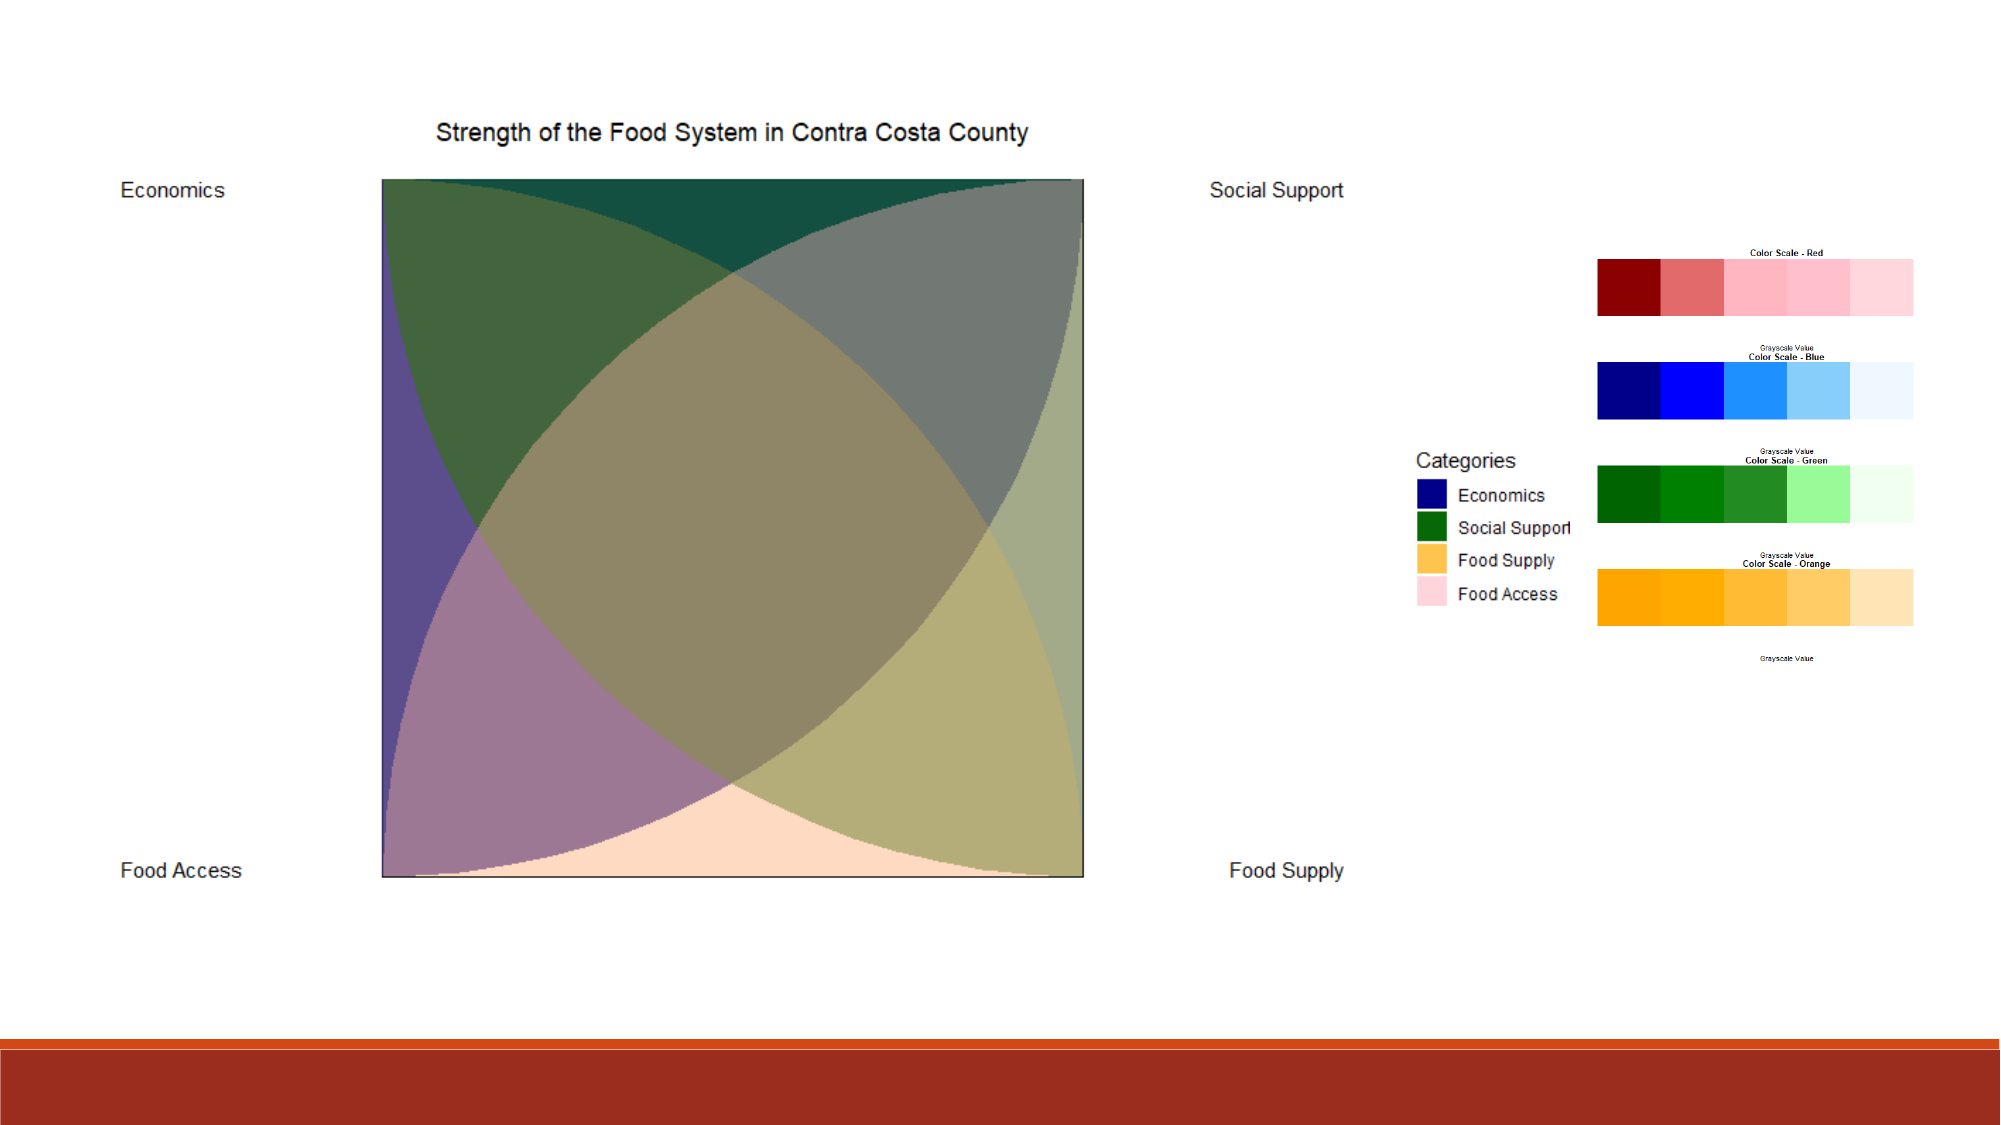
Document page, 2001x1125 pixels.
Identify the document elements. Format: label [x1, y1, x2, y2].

picture [60, 68, 2000, 955]
